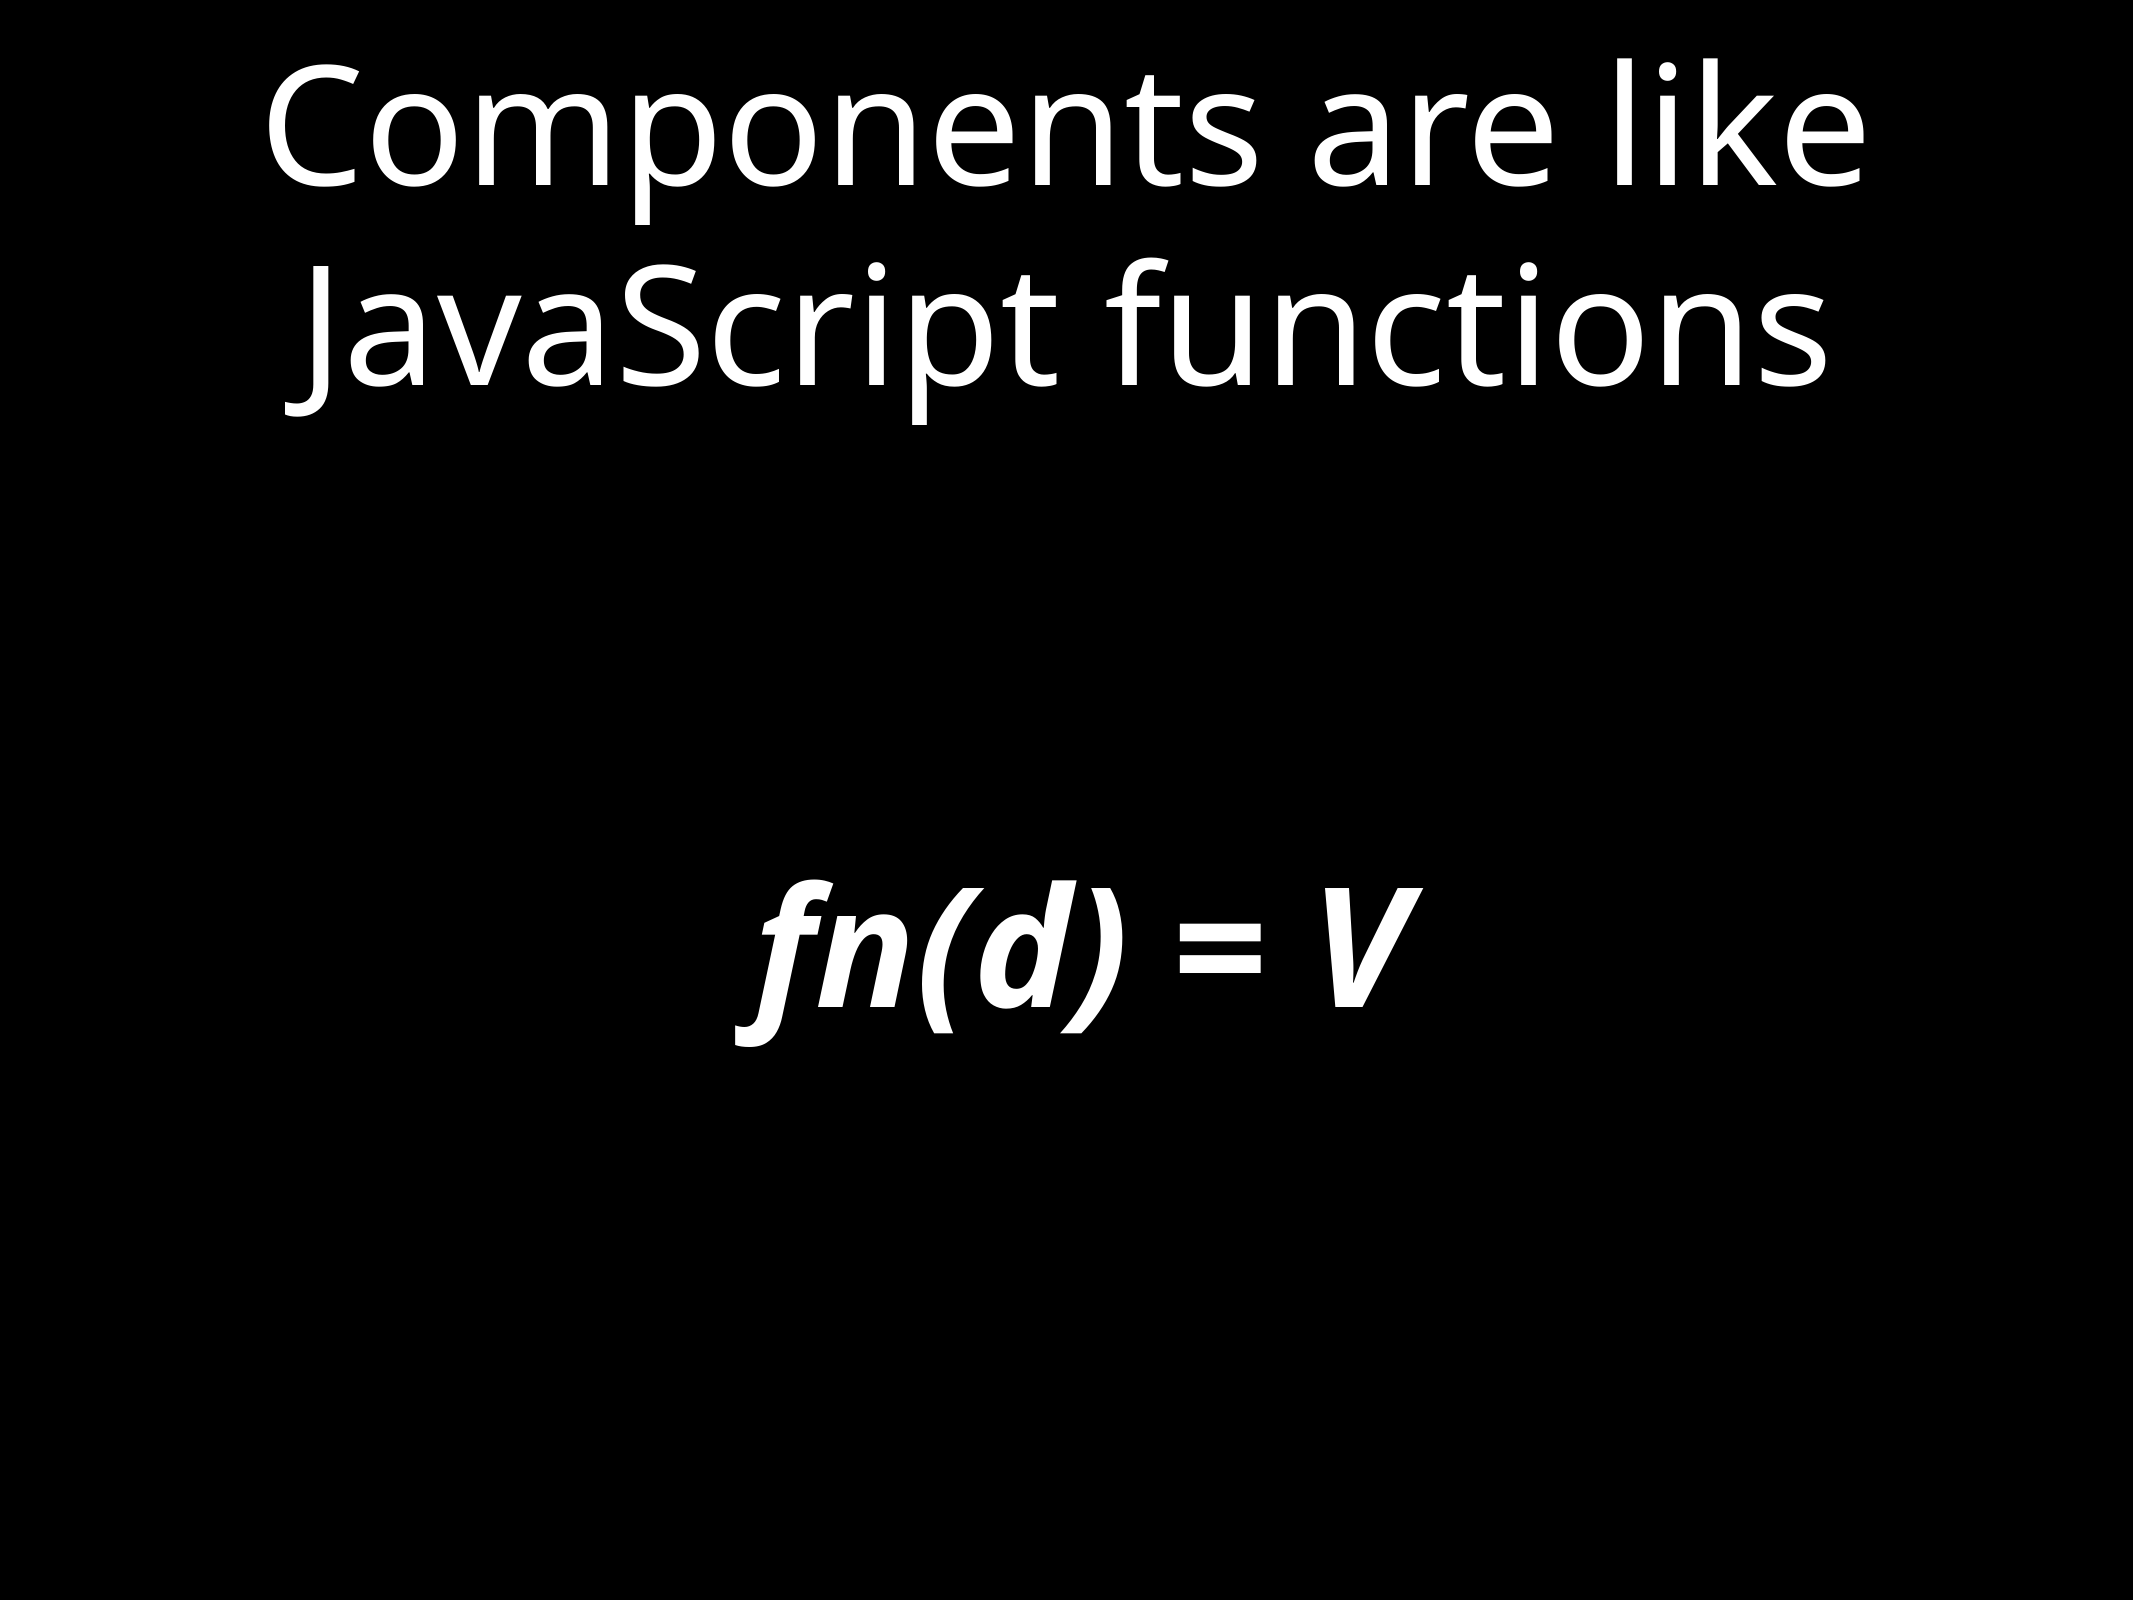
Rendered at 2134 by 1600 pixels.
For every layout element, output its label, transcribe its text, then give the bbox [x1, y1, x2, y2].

list fn(d) = V [156, 425, 1978, 1457]
title Components are like JavaScript functions [156, 41, 1978, 396]
